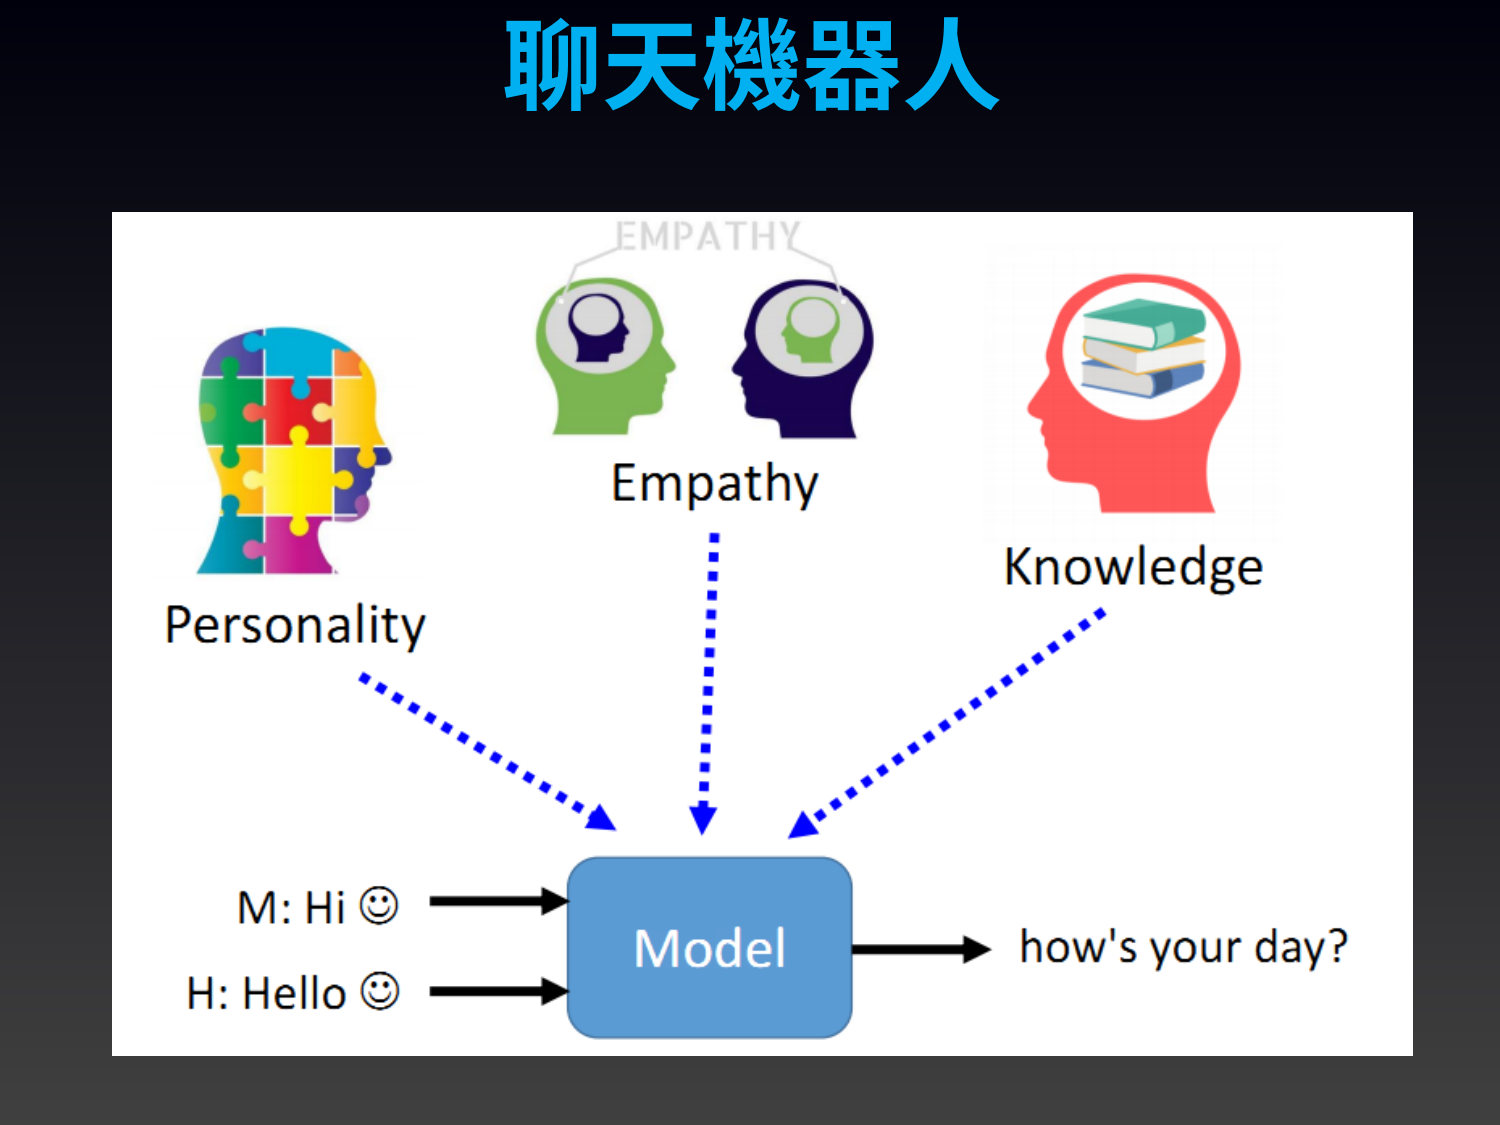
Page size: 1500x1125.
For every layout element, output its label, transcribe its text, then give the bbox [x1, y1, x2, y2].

picture [112, 212, 1413, 1057]
text_box 聊天機器人 [487, 0, 1325, 138]
